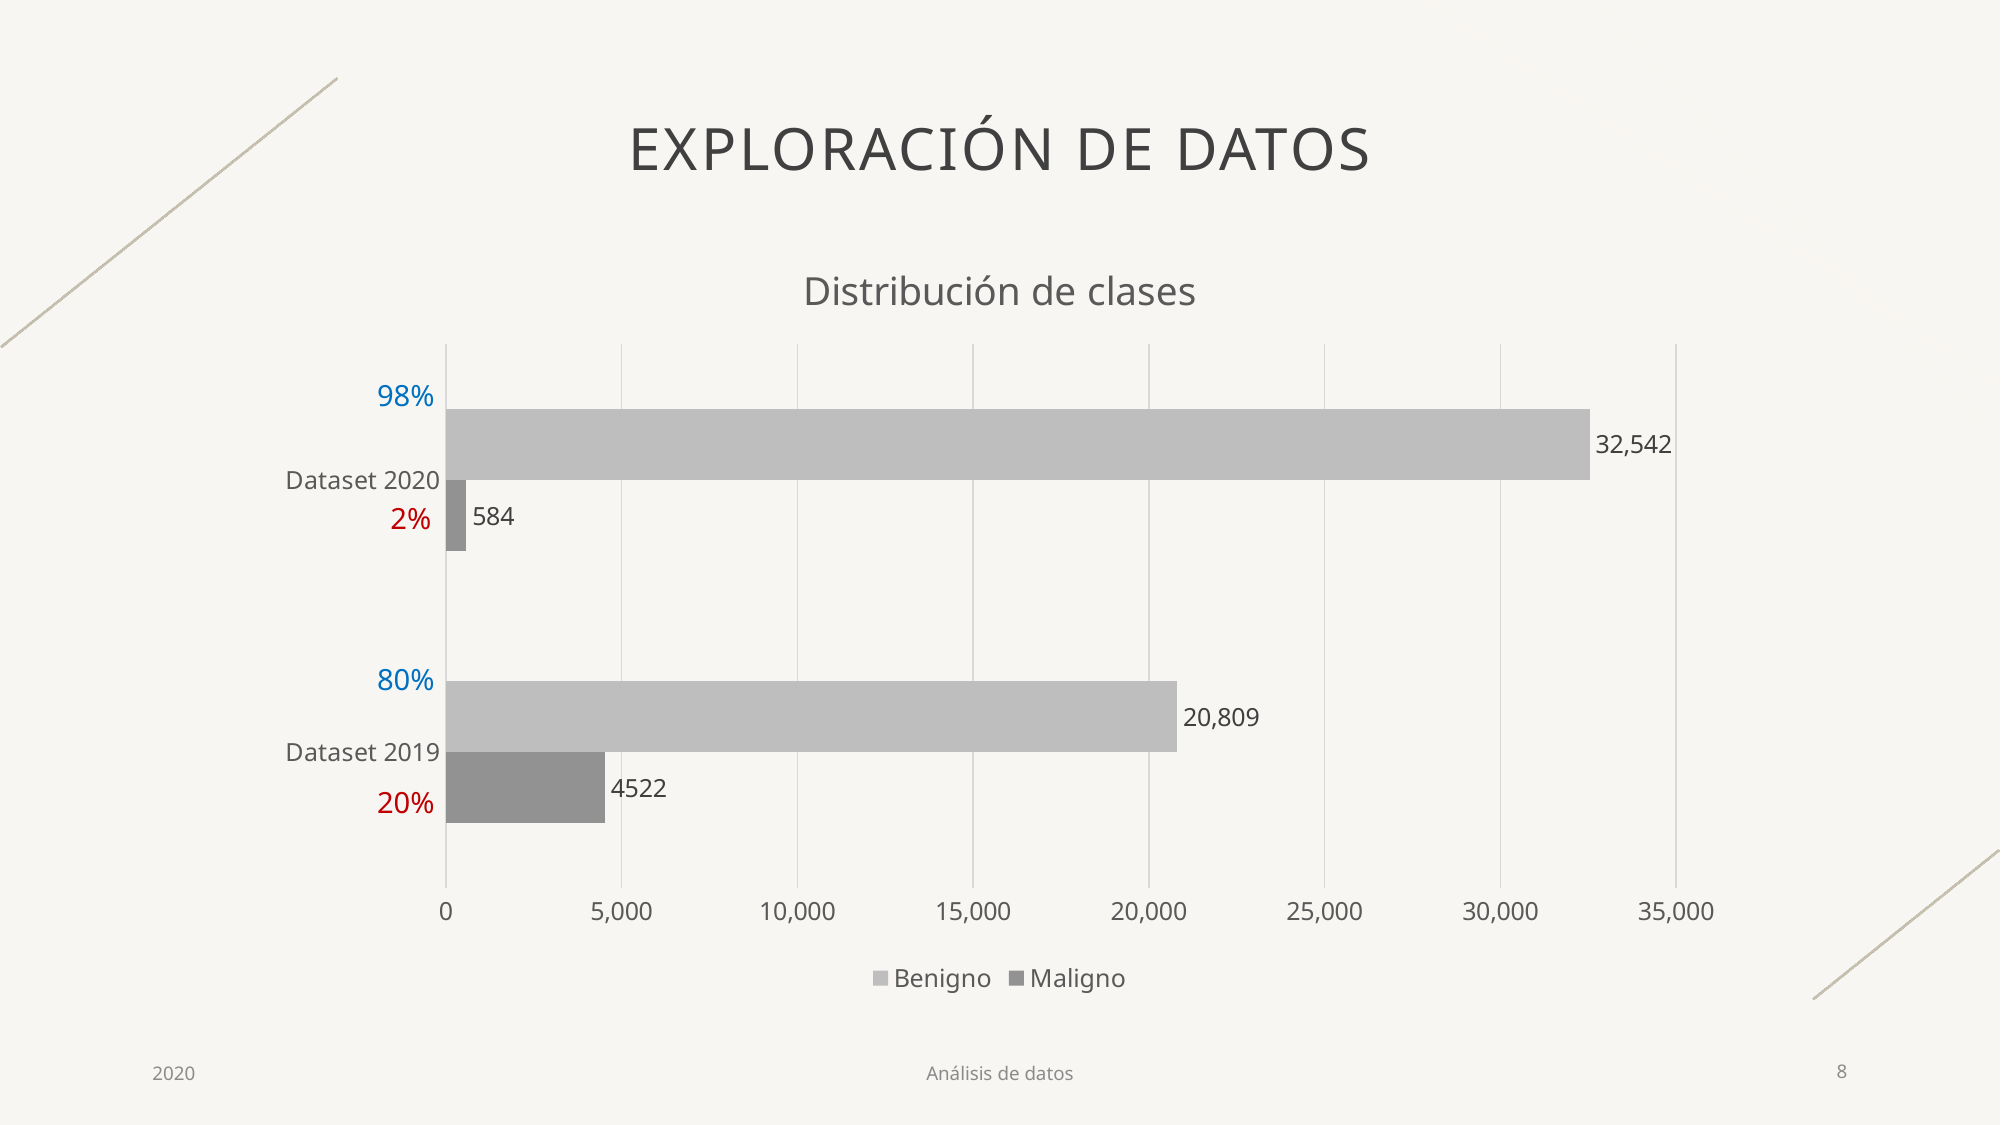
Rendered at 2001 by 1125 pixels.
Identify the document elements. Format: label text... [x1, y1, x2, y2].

title Exploración de datos [309, 42, 1691, 228]
picture [0, 77, 309, 348]
picture [1812, 849, 2000, 1000]
slide_number 2020 [137, 1042, 588, 1103]
slide_number 8 [1412, 1042, 1863, 1103]
footer Análisis de datos [662, 1042, 1338, 1103]
chart [255, 228, 1745, 1002]
